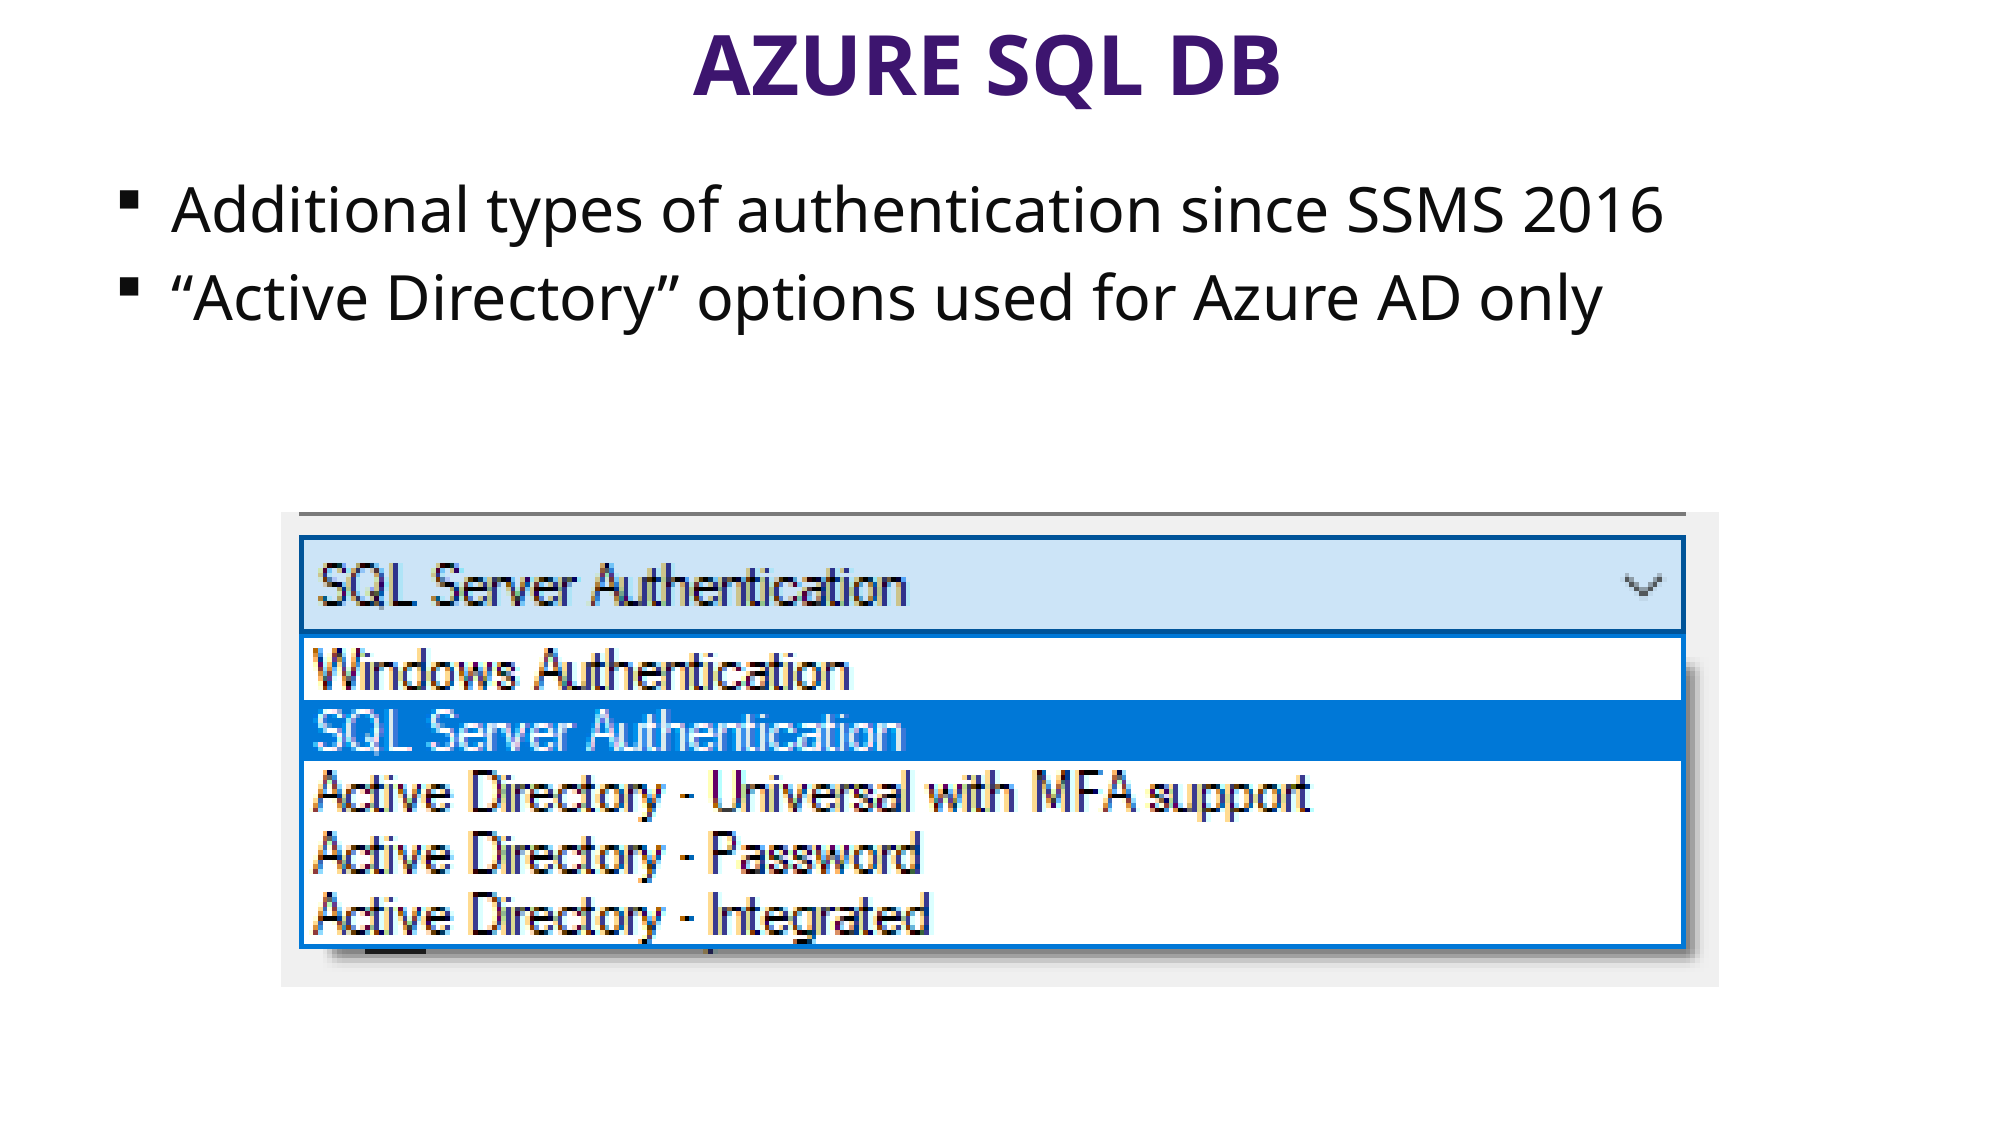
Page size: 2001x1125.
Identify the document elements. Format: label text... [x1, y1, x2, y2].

title Azure SQL DB [0, 0, 2000, 125]
list Additional types of authentication since SSMS 2016 “Active Directory” options used for Azure AD only [99, 162, 1900, 963]
picture [281, 512, 1719, 987]
